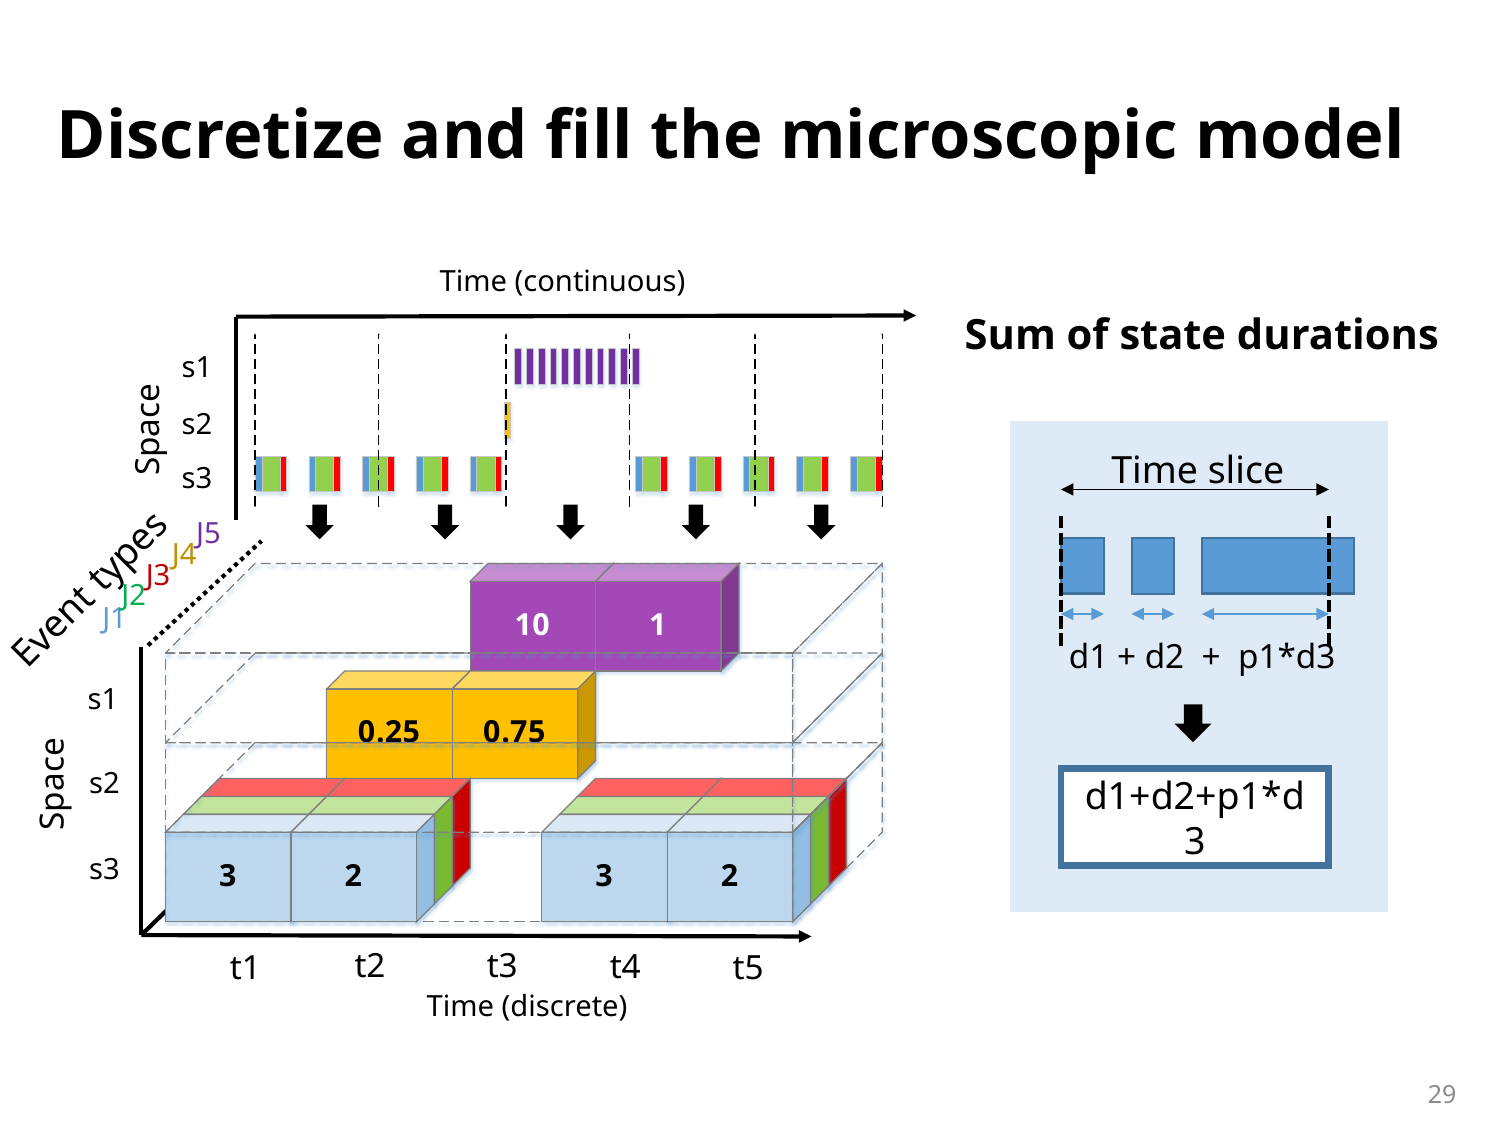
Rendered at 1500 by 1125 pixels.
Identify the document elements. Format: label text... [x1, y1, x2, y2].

title Discretize and fill the microscopic model [41, 59, 1461, 215]
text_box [22, 254, 1423, 1025]
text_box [156, 332, 893, 937]
slide_number 29 [1070, 1065, 1472, 1125]
